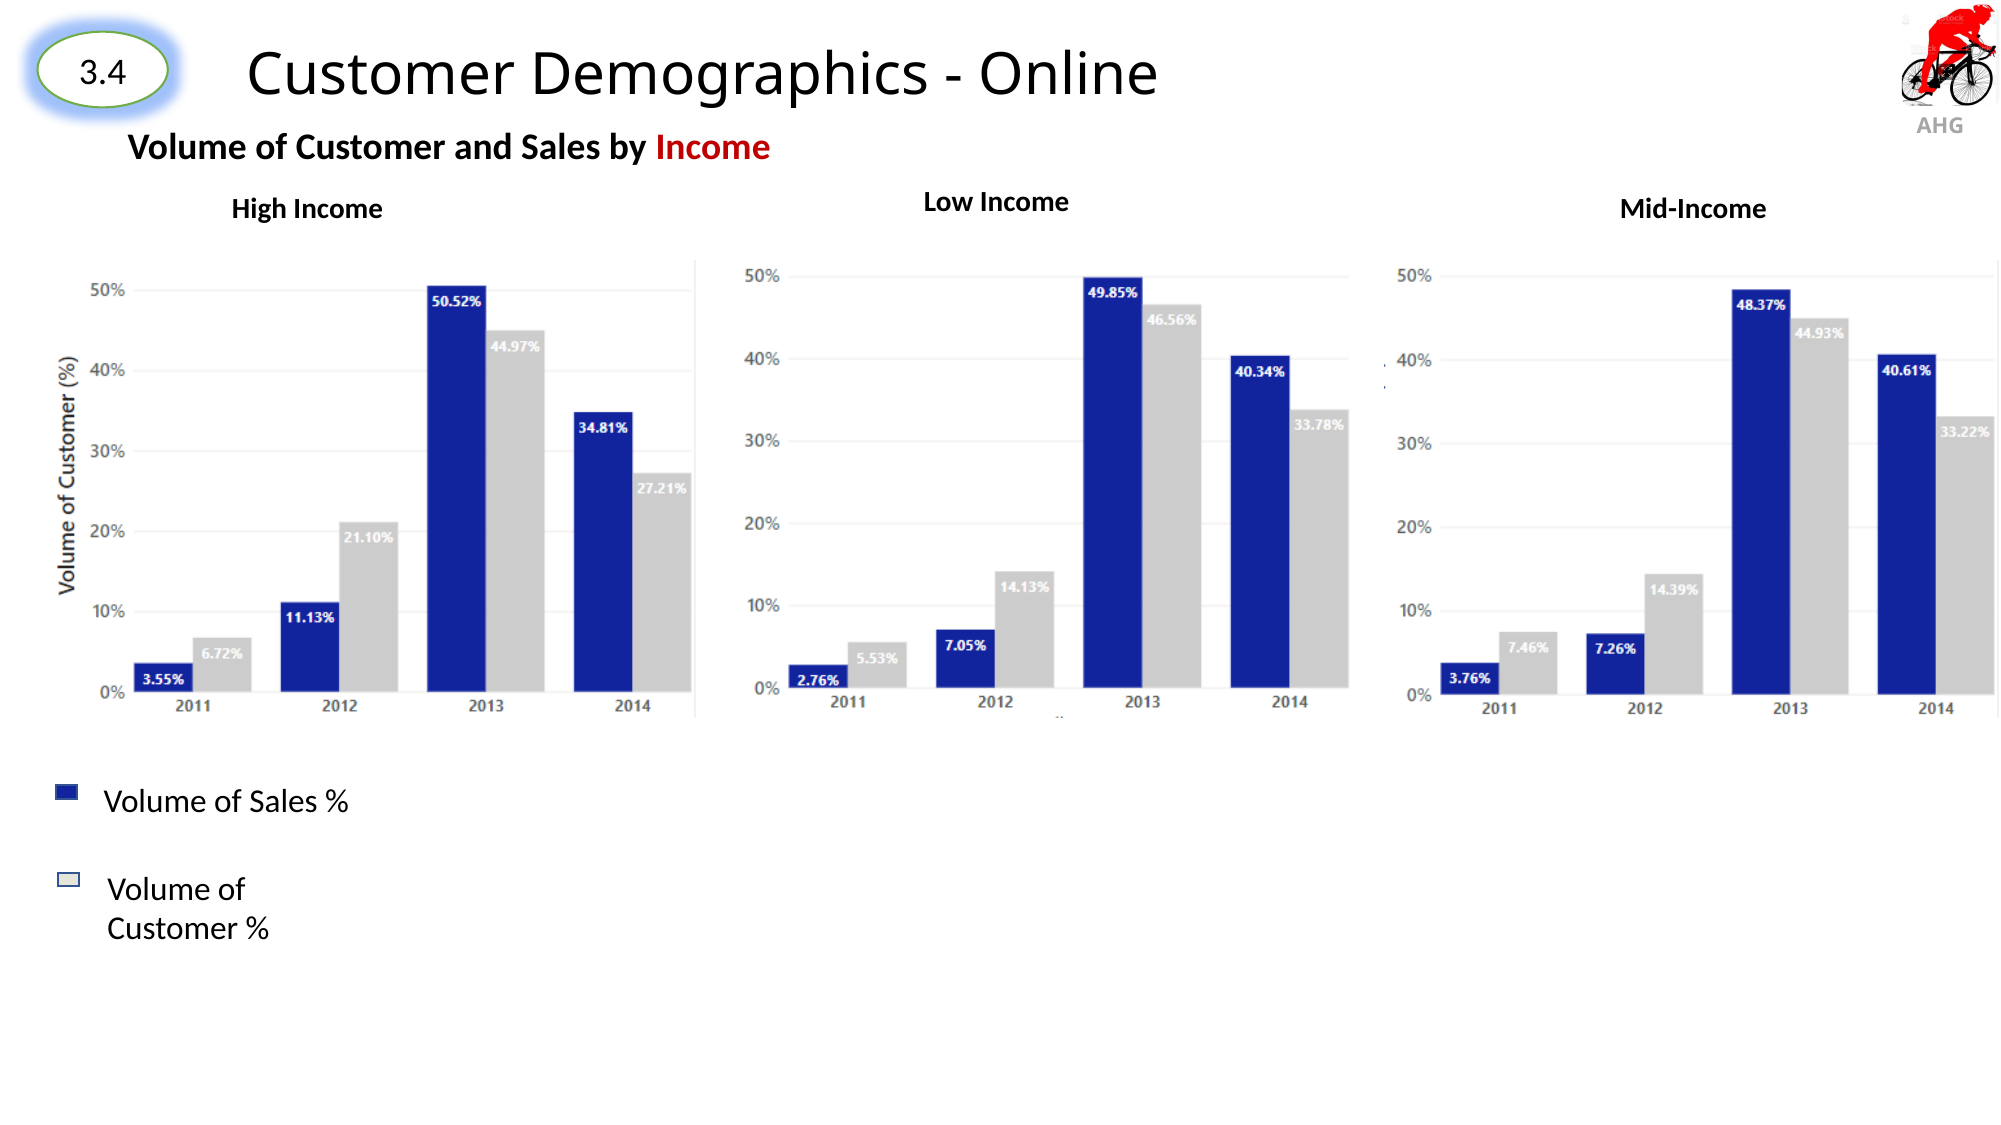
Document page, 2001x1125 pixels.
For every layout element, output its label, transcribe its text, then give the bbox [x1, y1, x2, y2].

text_box Volume of Customer and Sales by Income [112, 114, 973, 174]
text_box Low Income [909, 174, 1085, 225]
picture [734, 260, 1357, 718]
text_box Customer Demographics - Online [232, 28, 1633, 114]
text_box 3.4 [36, 30, 169, 109]
picture [55, 260, 697, 718]
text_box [55, 772, 372, 943]
text_box High Income [217, 182, 399, 232]
picture [1384, 260, 2000, 718]
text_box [1901, 4, 2000, 148]
text_box Mid-Income [1604, 182, 1782, 232]
